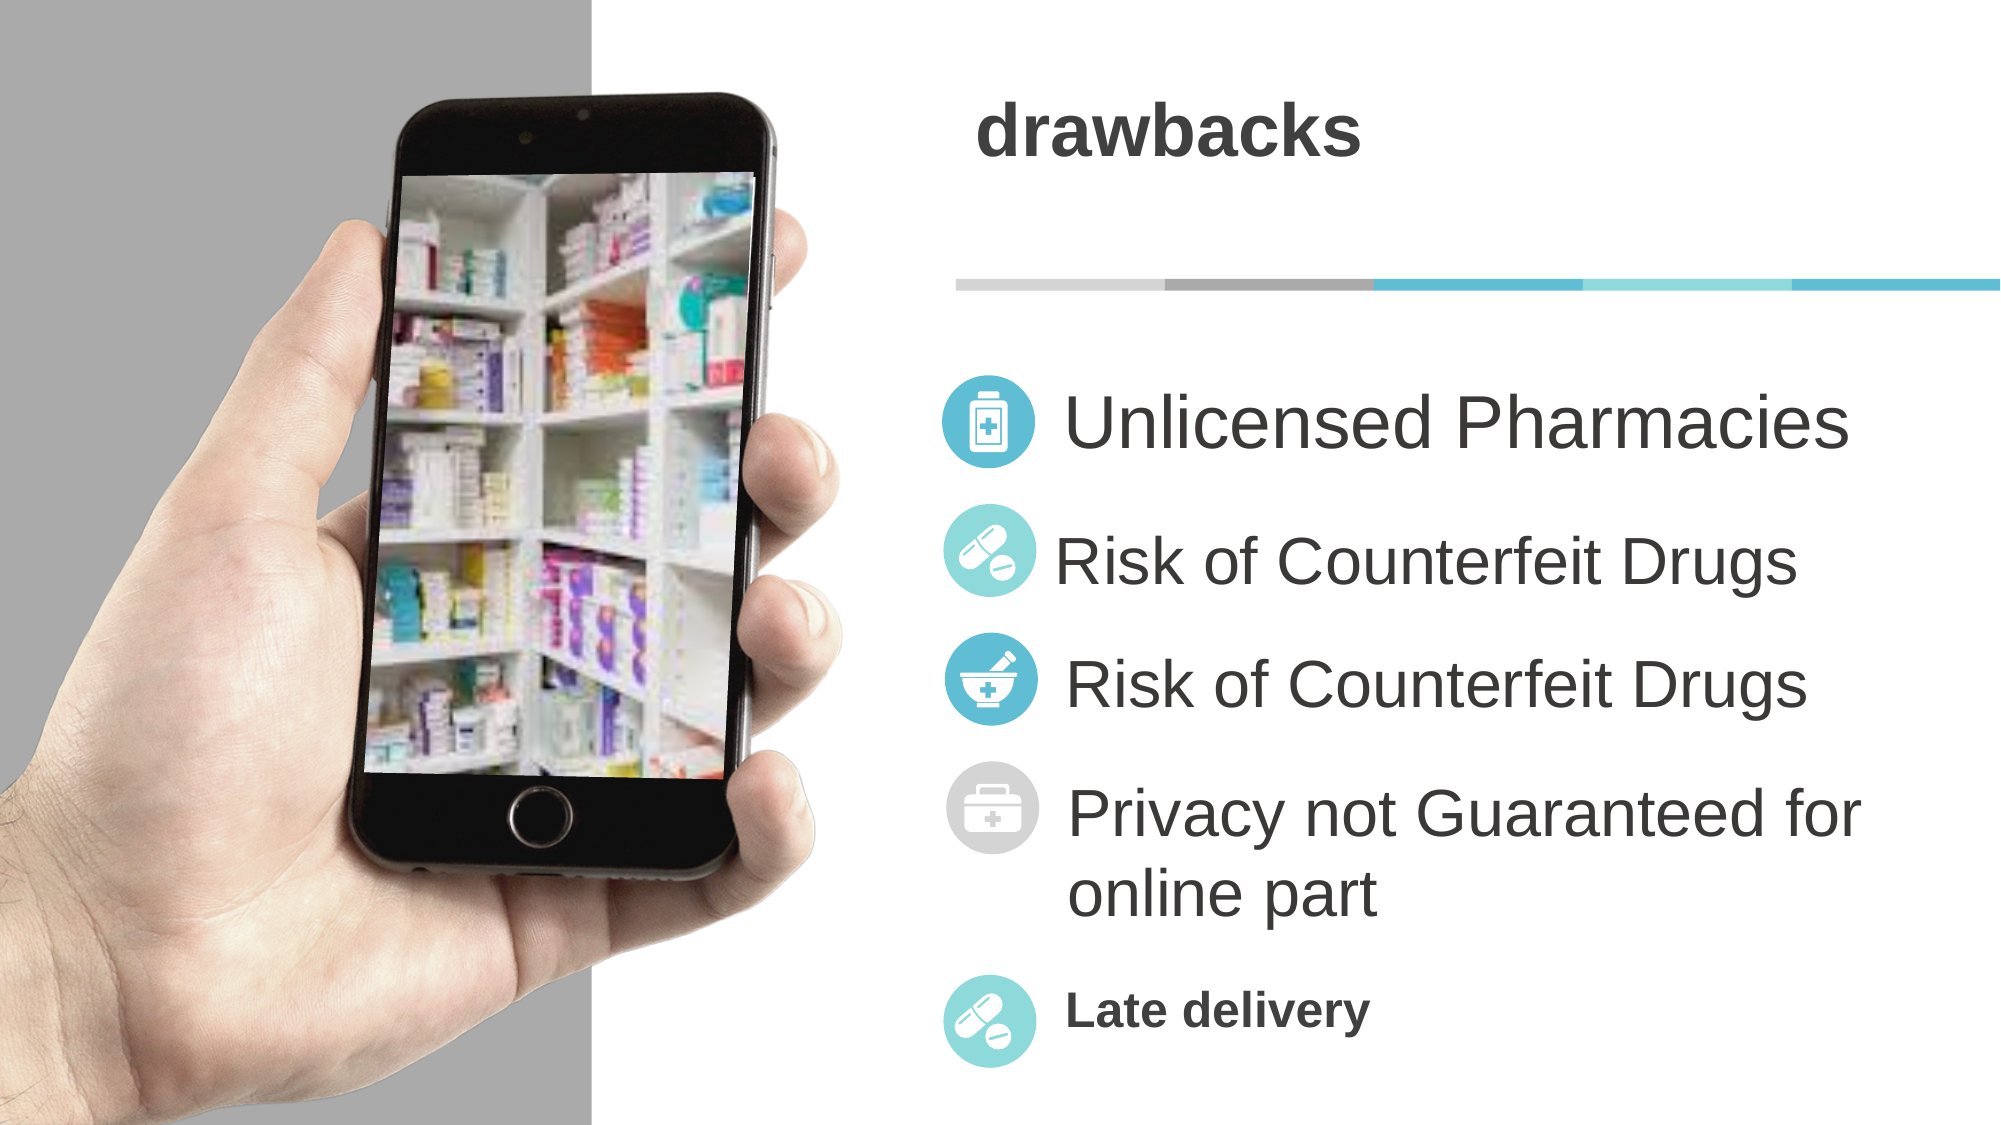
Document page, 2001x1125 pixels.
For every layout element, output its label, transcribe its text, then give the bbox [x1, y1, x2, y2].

text_box [963, 782, 1023, 833]
text_box Risk of Counterfeit Drugs [1039, 510, 1877, 605]
text_box drawbacks [960, 65, 1880, 180]
text_box [959, 649, 1019, 709]
text_box [968, 390, 1009, 454]
text_box [942, 502, 1038, 598]
text_box [942, 973, 1038, 1069]
text_box [943, 631, 1039, 727]
text_box Risk of Counterfeit Drugs [1050, 633, 1887, 729]
text_box [945, 760, 1041, 856]
picture [0, 90, 844, 1125]
text_box [984, 1022, 1013, 1051]
text_box Privacy not Guaranteed for online part [1052, 762, 2000, 937]
text_box Unlicensed Pharmacies [1048, 365, 2000, 471]
text_box [953, 992, 1004, 1040]
text_box Late delivery [1050, 970, 1887, 1046]
text_box [941, 374, 1037, 470]
text_box [957, 523, 1017, 582]
